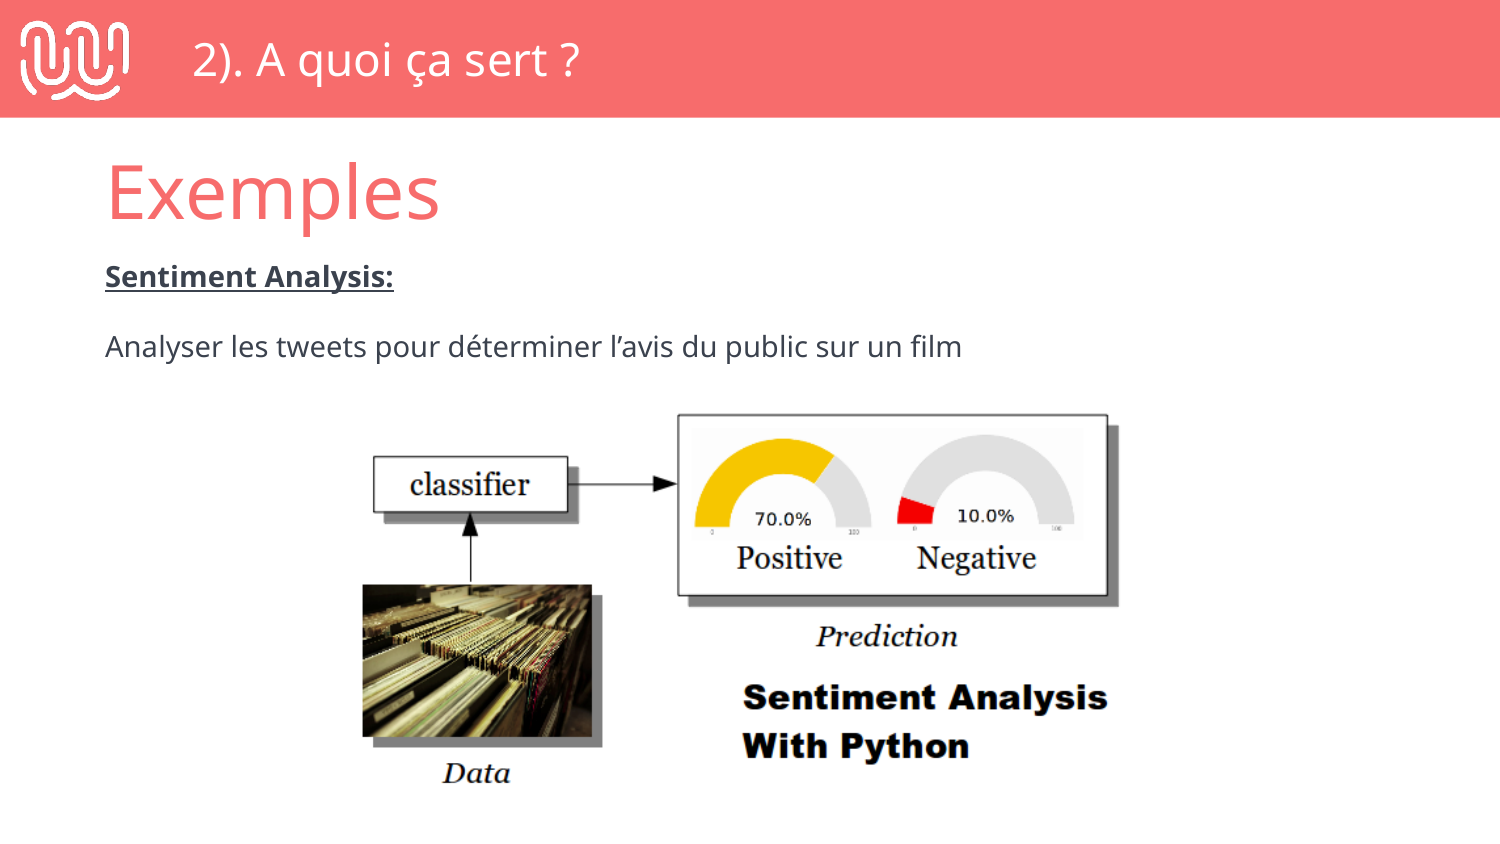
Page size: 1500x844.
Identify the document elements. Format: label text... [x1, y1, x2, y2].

title Exemples [104, 144, 1388, 232]
picture [329, 406, 1171, 812]
picture [20, 20, 134, 101]
list Sentiment Analysis: Analyser les tweets pour déterminer l’avis du public sur un film [104, 258, 1500, 435]
title 2). A quoi ça sert ? [192, 0, 1500, 118]
